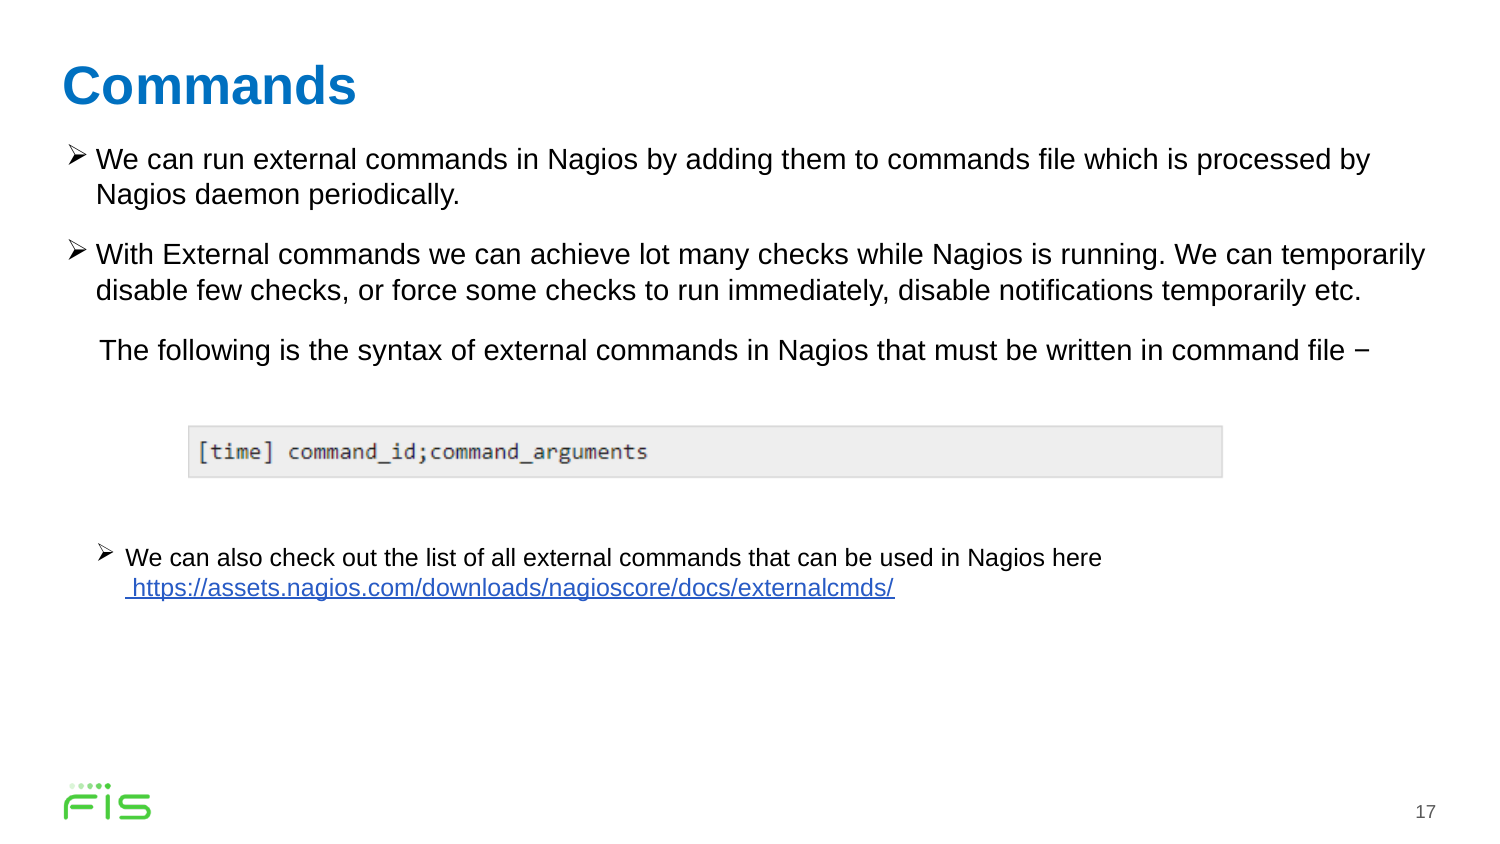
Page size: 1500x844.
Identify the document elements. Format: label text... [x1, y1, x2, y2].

slide_number 17 [1359, 799, 1437, 822]
list We can run external commands in Nagios by adding them to commands file which is processed by Nagios daemon periodically. With External commands we can achieve lot many checks while Nagios is running. We can temporarily disable few checks, or force some checks to run immediately, disable notifications temporarily etc. The following is the syntax of external commands in Nagios that must be written in command file − We can also check out the list of all external commands that can be used in Nagios here https://assets.nagios.com/downloads/nagioscore/docs/externalcmds/ [66, 140, 1437, 763]
picture [58, 780, 154, 823]
picture [188, 420, 1232, 483]
title Commands [62, 62, 1435, 192]
